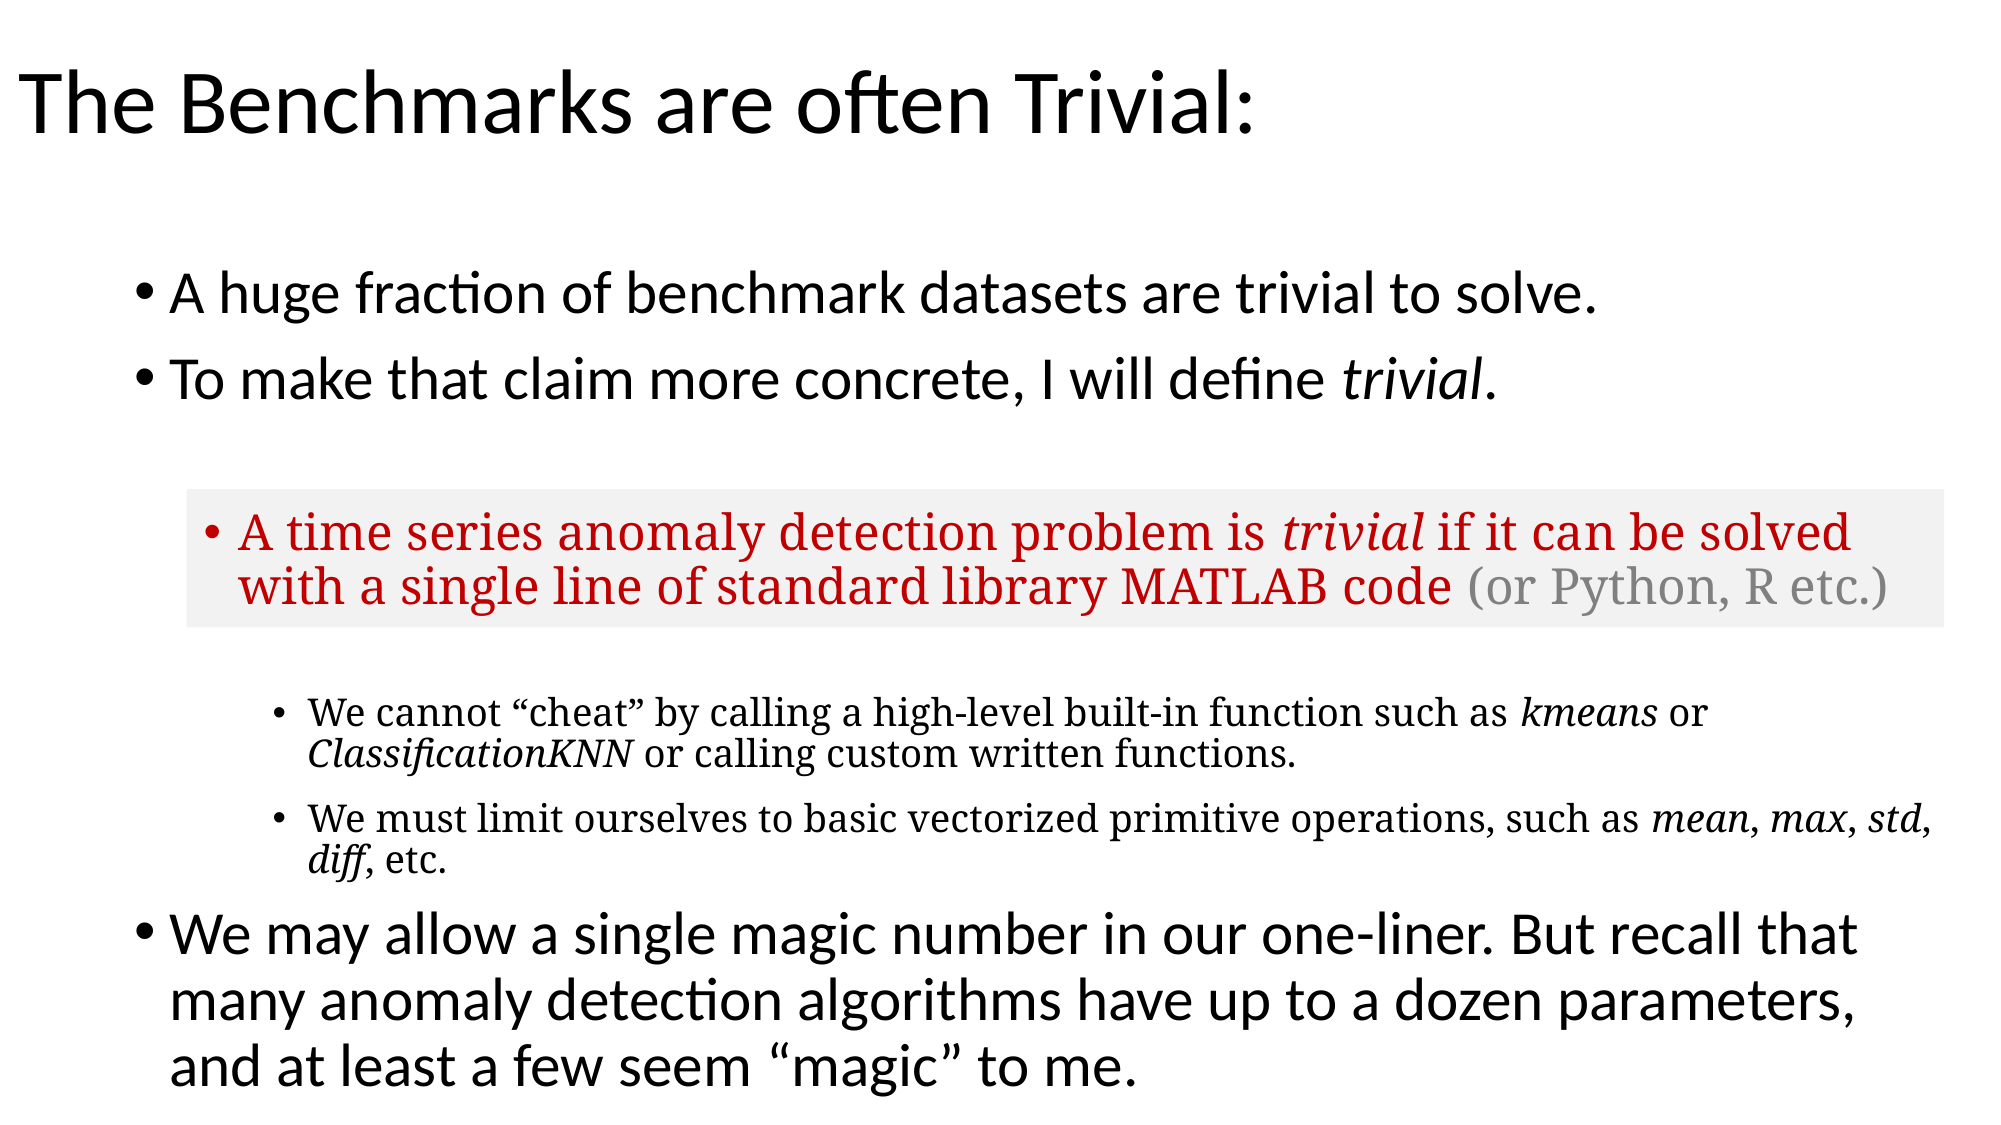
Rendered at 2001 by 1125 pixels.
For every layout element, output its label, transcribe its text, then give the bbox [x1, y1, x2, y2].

list A huge fraction of benchmark datasets are trivial to solve. To make that claim more concrete, I will define trivial. A time series anomaly detection problem is trivial if it can be solved with a single line of standard library MATLAB code (or Python, R etc.) We cannot “cheat” by calling a high-level built-in function such as kmeans or ClassificationKNN or calling custom written functions. We must limit ourselves to basic vectorized primitive operations, such as mean, max, std, diff, etc. We may allow a single magic number in our one-liner. But recall that many anomaly detection algorithms have up to a dozen parameters, and at least a few seem “magic” to me. [119, 253, 1966, 1114]
title The Benchmarks are often Trivial: [3, 0, 1984, 208]
